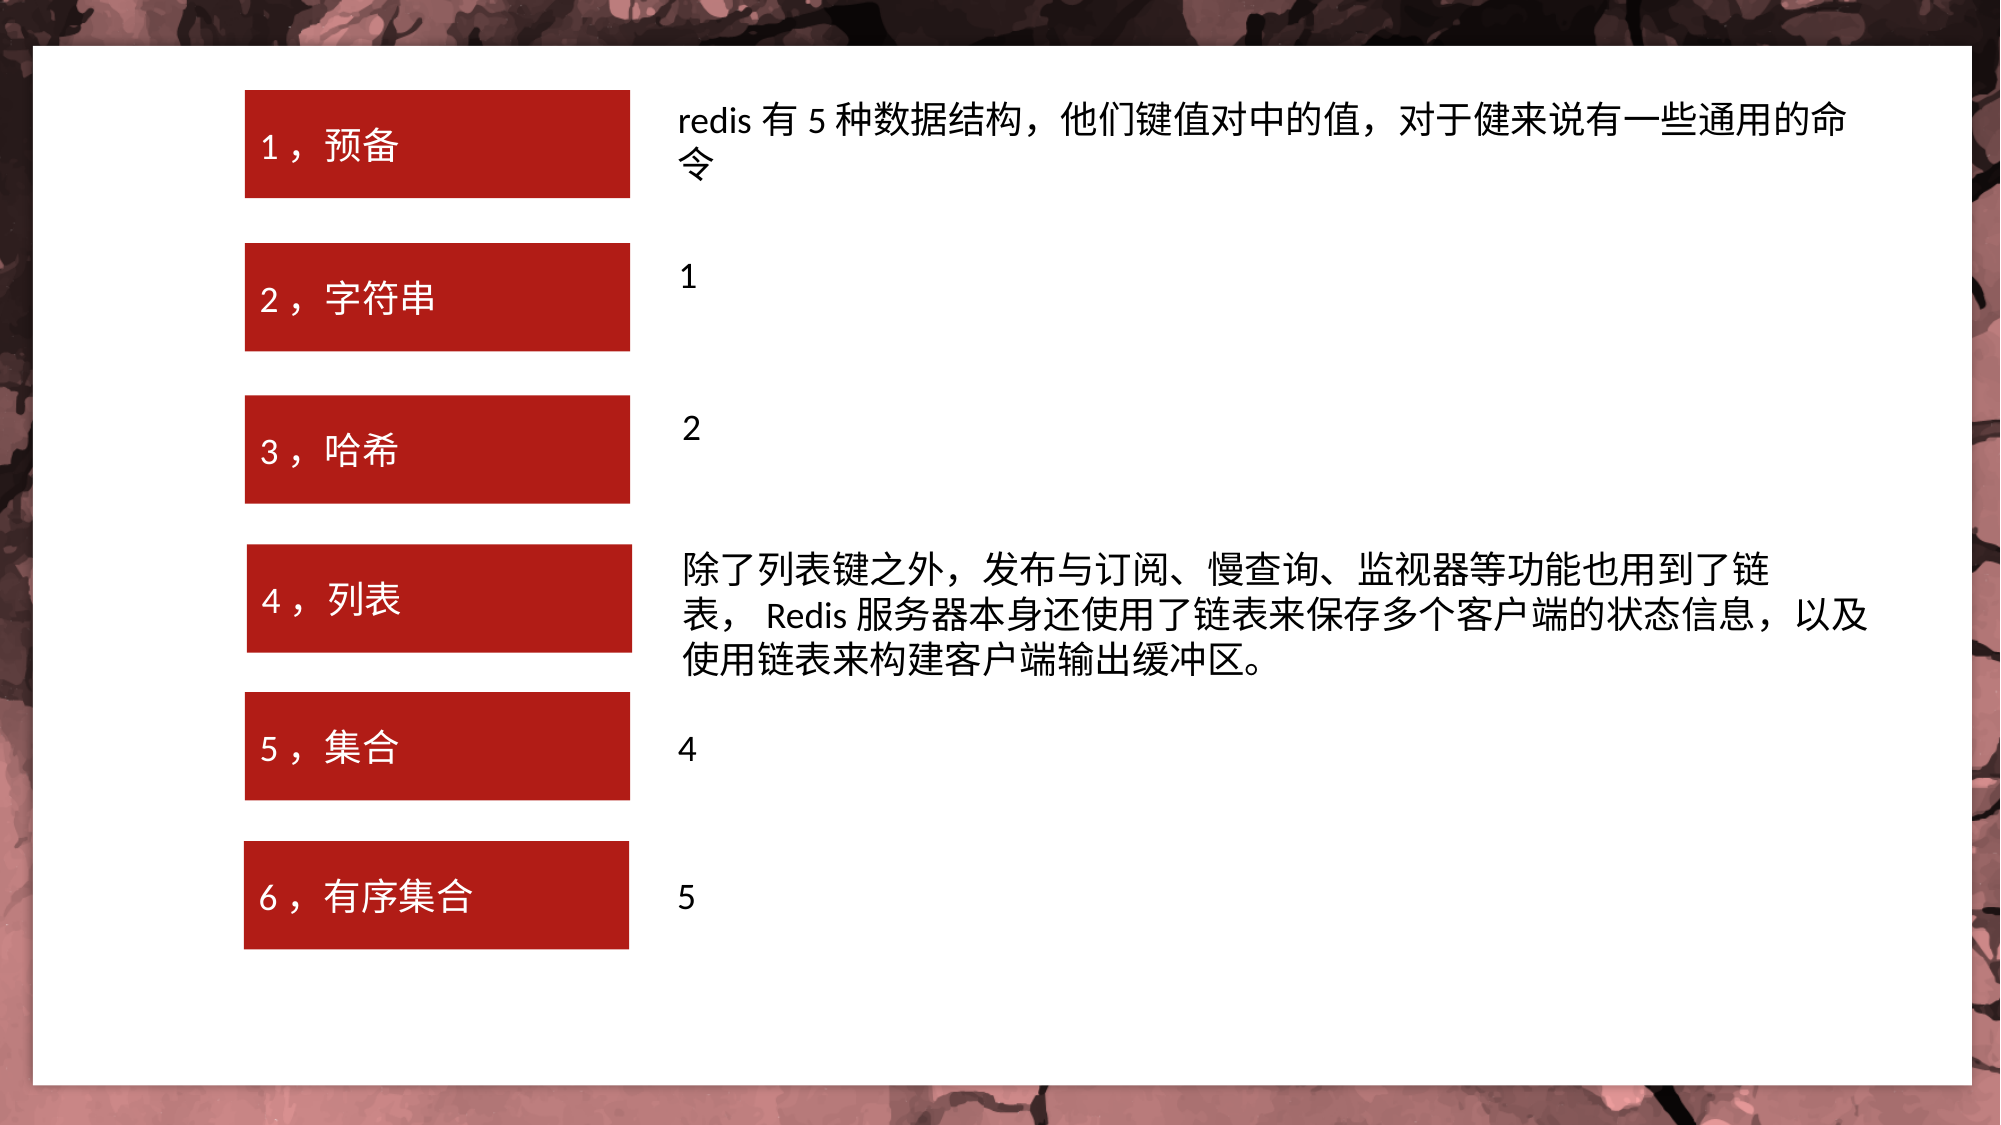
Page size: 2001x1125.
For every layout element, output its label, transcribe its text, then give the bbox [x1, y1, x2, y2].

text_box 6，有序集合 [243, 841, 630, 950]
text_box 除了列表键之外，发布与订阅、慢查询、监视器等功能也用到了链表，Redis服务器本身还使用了链表来保存多个客户端的状态信息，以及使用链表来构建客户端输出缓冲区。 [667, 538, 1900, 689]
text_box redis有5种数据结构，他们键值对中的值，对于健来说有一些通用的命令 [663, 89, 1896, 194]
text_box 4，列表 [246, 544, 633, 653]
text_box 4 [663, 716, 1896, 776]
text_box 5，集合 [244, 692, 631, 801]
text_box 3，哈希 [244, 395, 631, 504]
text_box 2 [667, 395, 1900, 456]
text_box 2，字符串 [244, 243, 631, 352]
text_box 1，预备 [244, 90, 631, 199]
text_box 5 [662, 865, 1895, 925]
text_box 1 [663, 243, 1896, 303]
